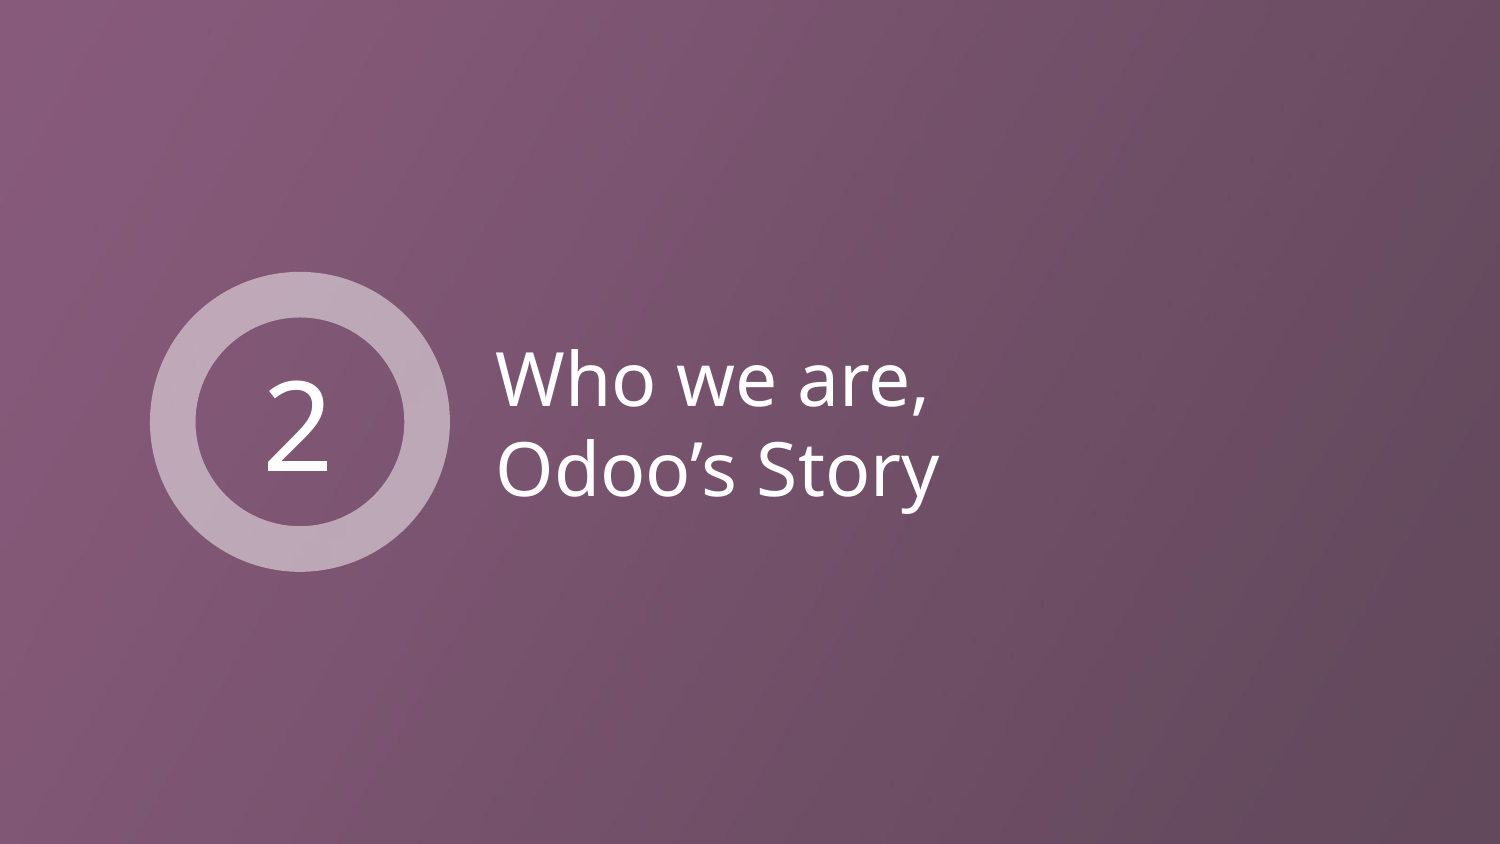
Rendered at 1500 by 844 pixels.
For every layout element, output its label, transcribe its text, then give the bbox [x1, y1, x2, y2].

picture [0, 0, 1500, 844]
text_box 2 [148, 271, 449, 572]
text_box Who we are, Odoo’s Story [480, 260, 1375, 583]
